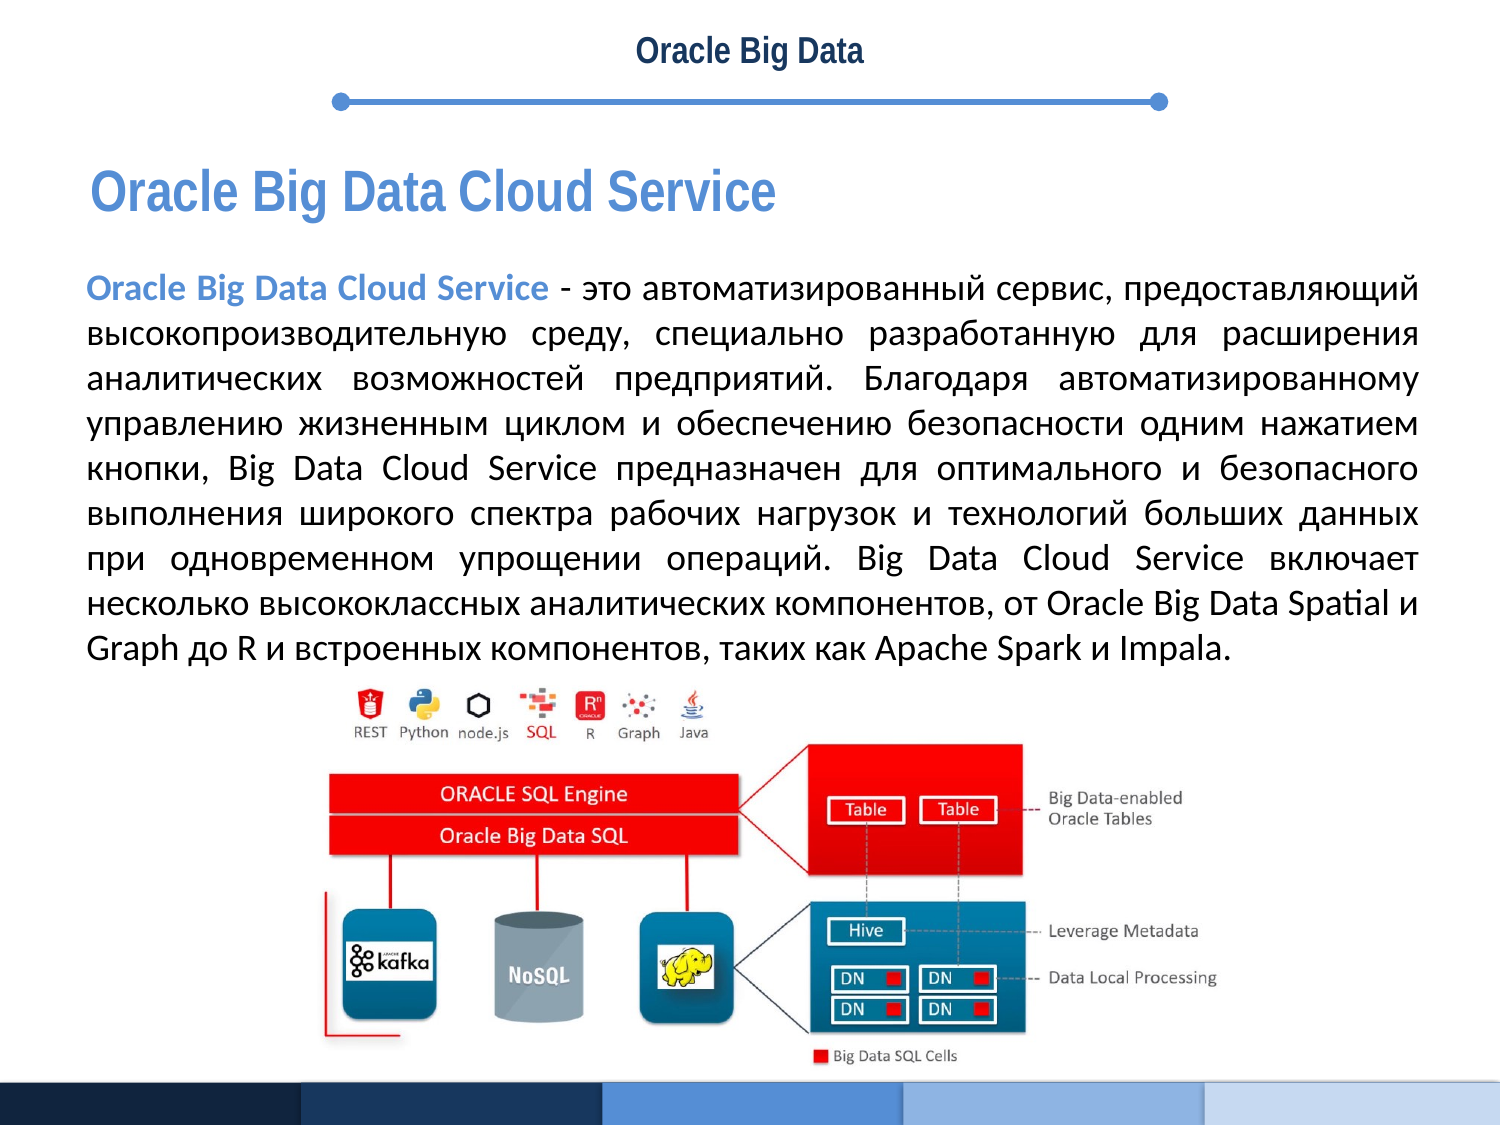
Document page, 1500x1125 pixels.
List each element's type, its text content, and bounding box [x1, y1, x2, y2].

text_box Oracle Big Data [0, 19, 1500, 79]
text_box Oracle Big Data Cloud Service - это автоматизированный сервис, предоставляющий высокопроизводительную среду, специально разработанную для расширения аналитических возможностей предприятий. Благодаря автоматизированному управлению жизненным циклом и обеспечению безопасности одним нажатием кнопки, Big Data Cloud Service предназначен для оптимального и безопасного выполнения широкого спектра рабочих нагрузок и технологий больших данных при одновременном упрощении операций. Big Data Cloud Service включает несколько высококлассных аналитических компонентов, от Oracle Big Data Spatial и Graph до R и встроенных компонентов, таких как Apache Spark и Impala. [71, 255, 1436, 676]
text_box Oracle Big Data Cloud Service [75, 145, 793, 231]
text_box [0, 1082, 1500, 1125]
picture [274, 658, 1226, 1082]
